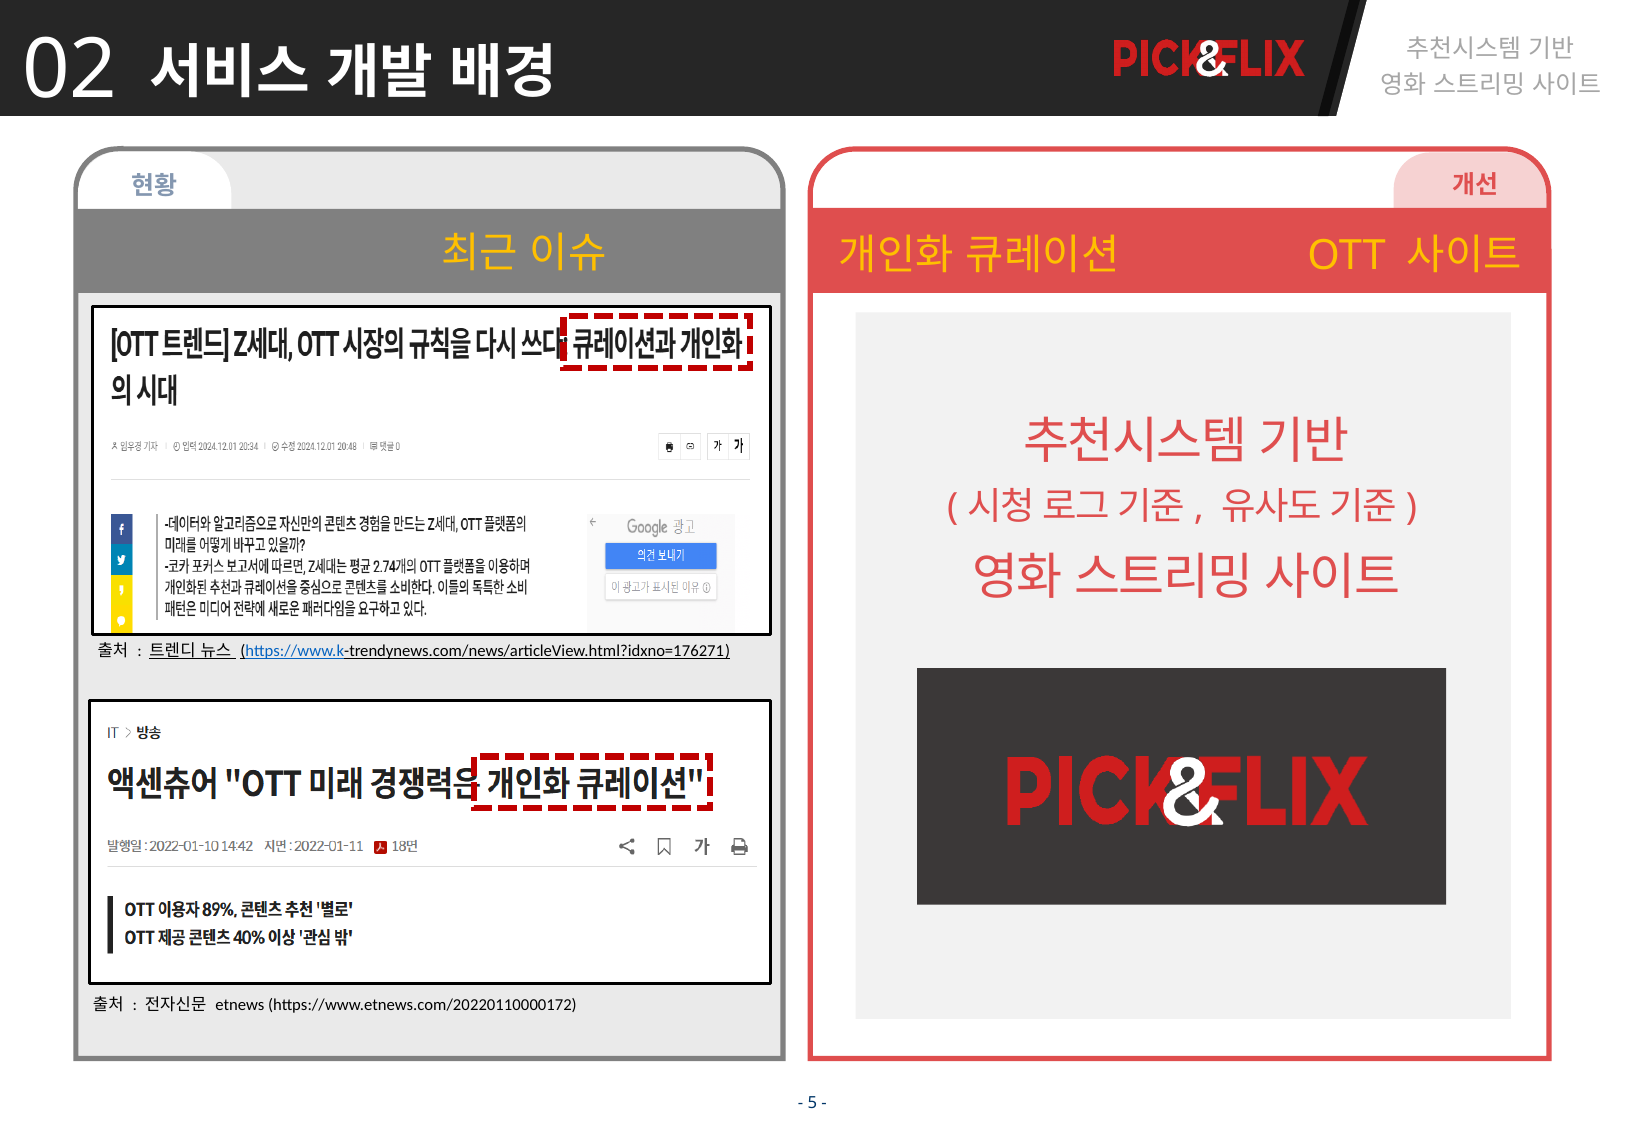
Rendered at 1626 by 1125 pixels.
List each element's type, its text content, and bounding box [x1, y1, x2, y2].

text_box [75, 148, 784, 1059]
picture [945, 618, 1429, 964]
text_box [916, 667, 945, 906]
text_box OTT 업계 최근 이슈 [76, 208, 784, 294]
picture [1081, 0, 1337, 148]
text_box [77, 151, 232, 208]
text_box 추천시스템 기반 (시청 로그 기준, 유사도 기준) 영화 스트리밍 사이트 [855, 312, 1511, 1019]
text_box 현황 [116, 162, 193, 208]
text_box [78, 702, 783, 1049]
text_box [82, 308, 769, 669]
text_box 서비스 개발 배경 [161, 17, 1305, 121]
text_box [810, 148, 1549, 1059]
text_box 개인화 큐레이션이 반영된 OTT 사이트 [812, 207, 1549, 293]
text_box [1429, 667, 1447, 906]
text_box 개선 [1437, 160, 1514, 206]
text_box 02 [0, 6, 161, 122]
text_box [1393, 152, 1546, 207]
